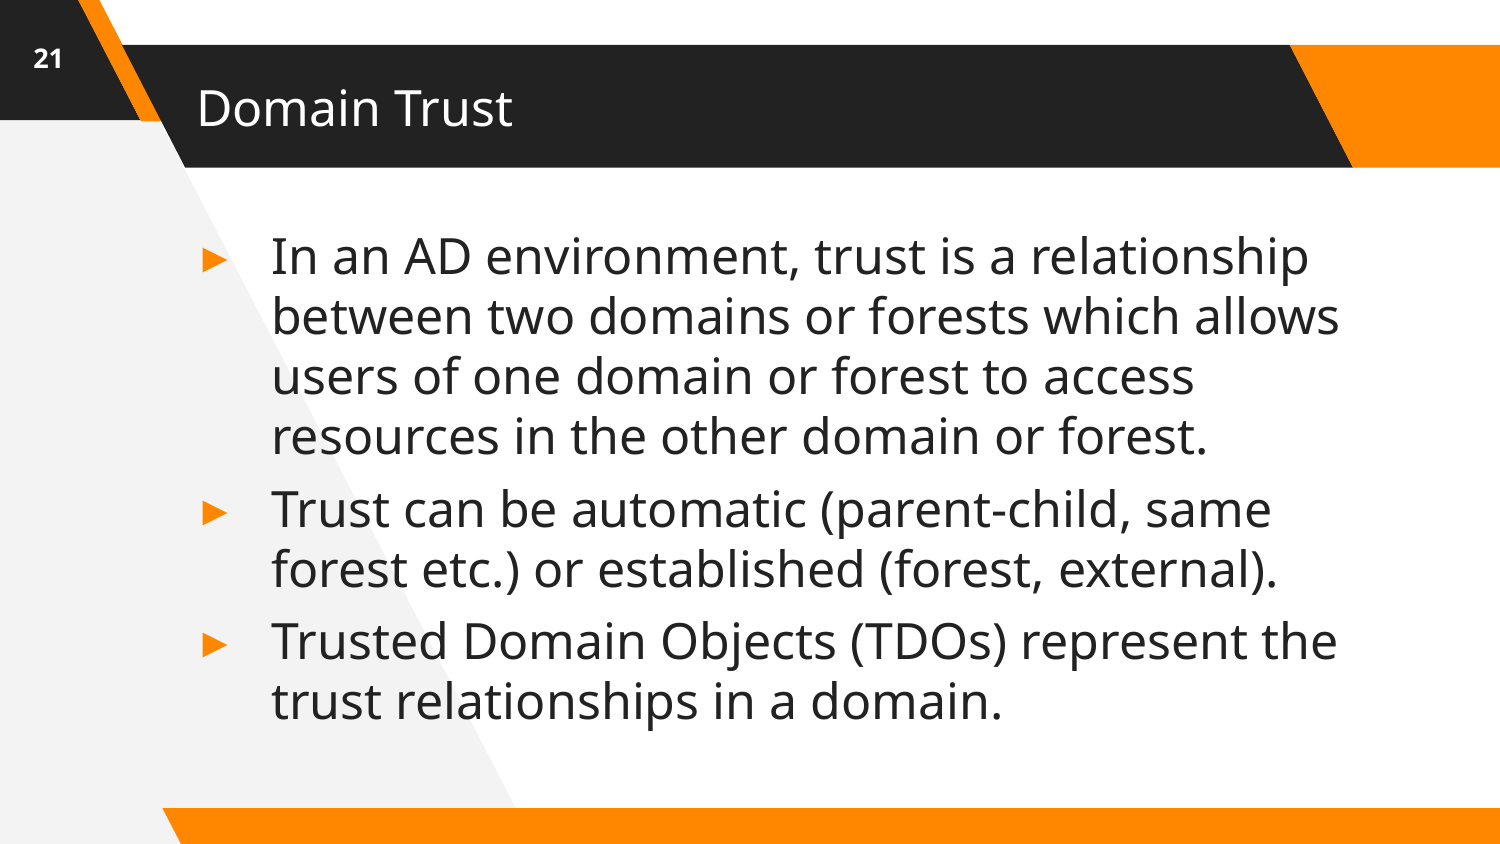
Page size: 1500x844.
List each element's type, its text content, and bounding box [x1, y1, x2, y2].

title Domain Trust [181, 45, 1285, 169]
list In an AD environment, trust is a relationship between two domains or forests which allows users of one domain or forest to access resources in the other domain or forest. Trust can be automatic (parent-child, same forest etc.) or established (forest, external). Trusted Domain Objects (TDOs) represent the trust relationships in a domain. [181, 209, 1425, 808]
slide_number 21 [0, 0, 98, 121]
